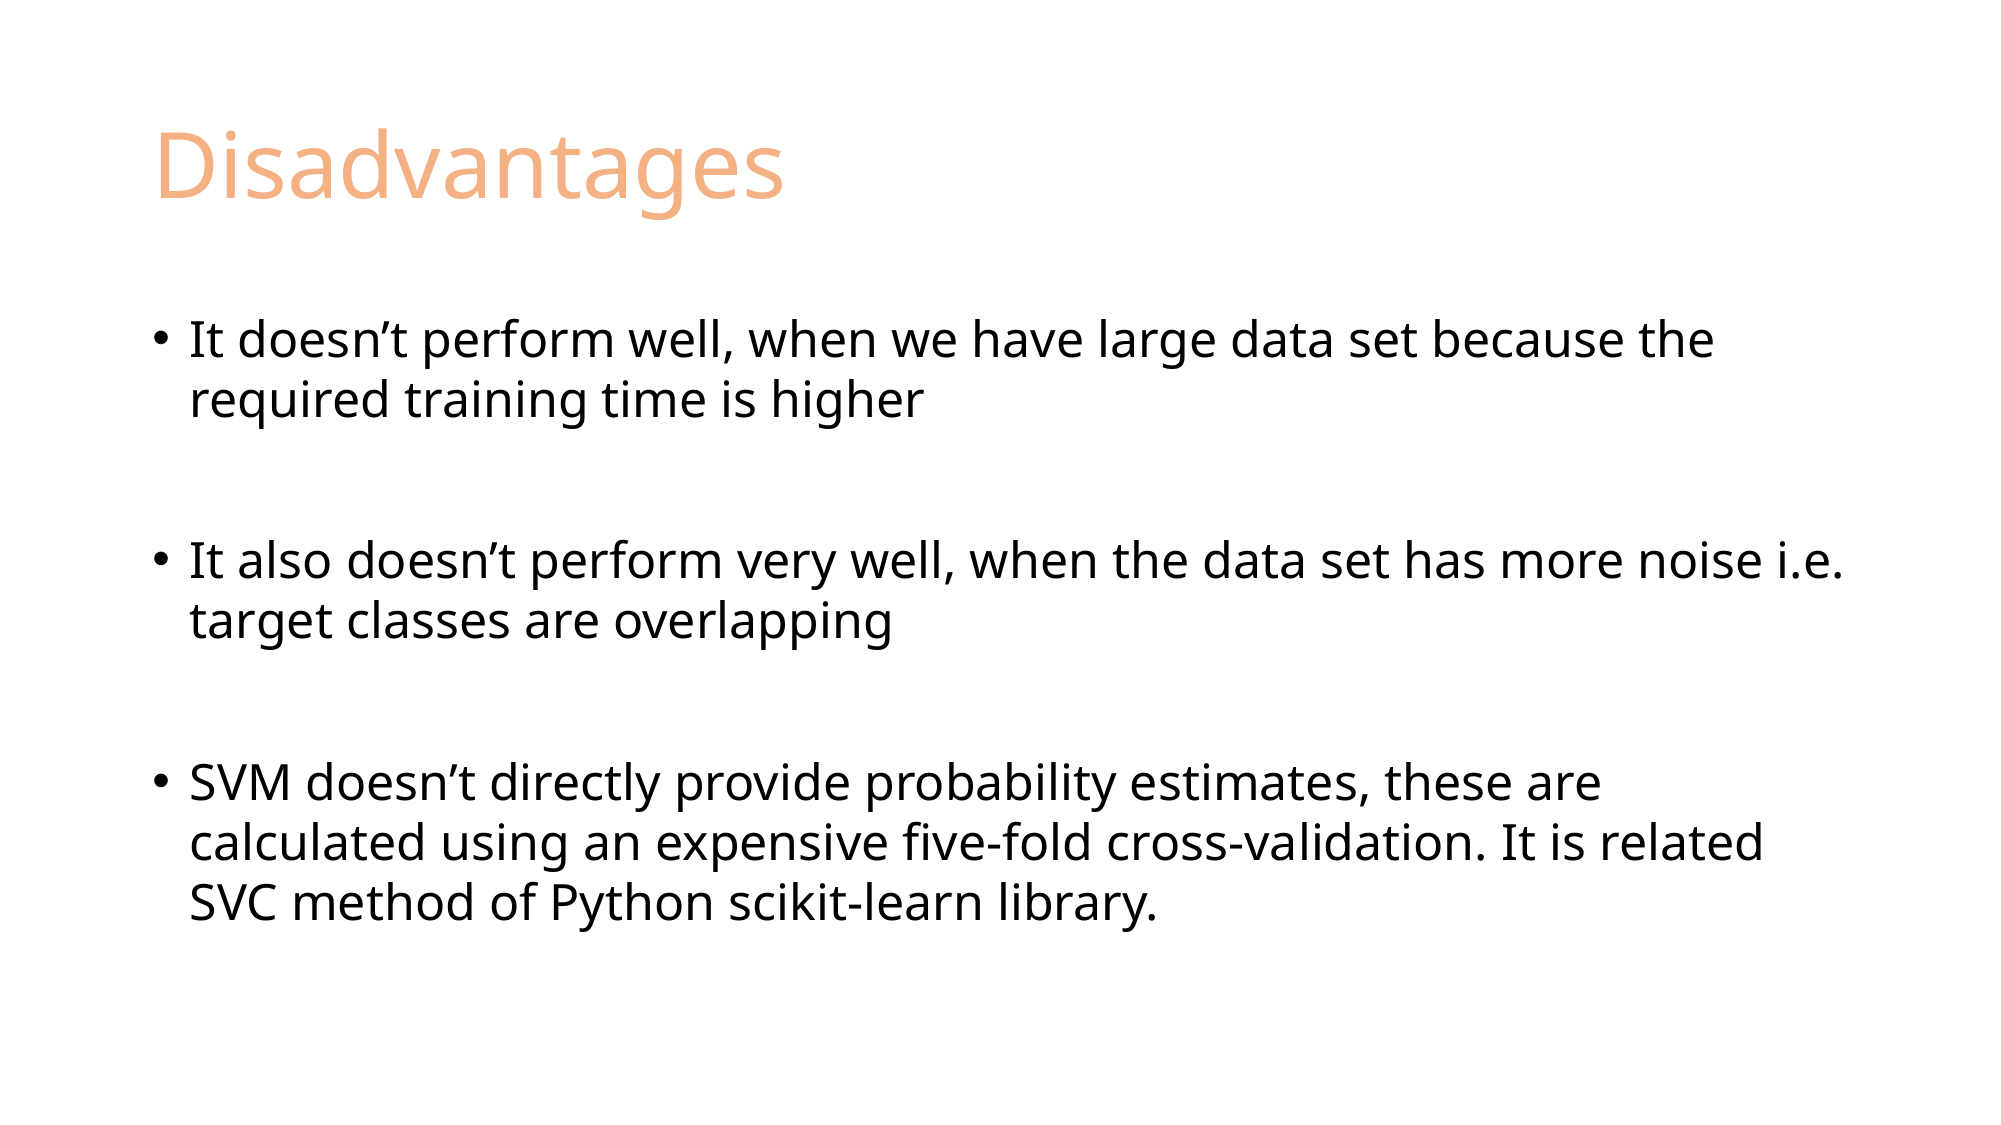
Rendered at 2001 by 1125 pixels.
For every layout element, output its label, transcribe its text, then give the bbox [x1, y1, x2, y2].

list It doesn’t perform well, when we have large data set because the required training time is higher It also doesn’t perform very well, when the data set has more noise i.e. target classes are overlapping SVM doesn’t directly provide probability estimates, these are calculated using an expensive five-fold cross-validation. It is related SVC method of Python scikit-learn library. [137, 299, 1863, 1014]
title Disadvantages [137, 59, 1863, 278]
